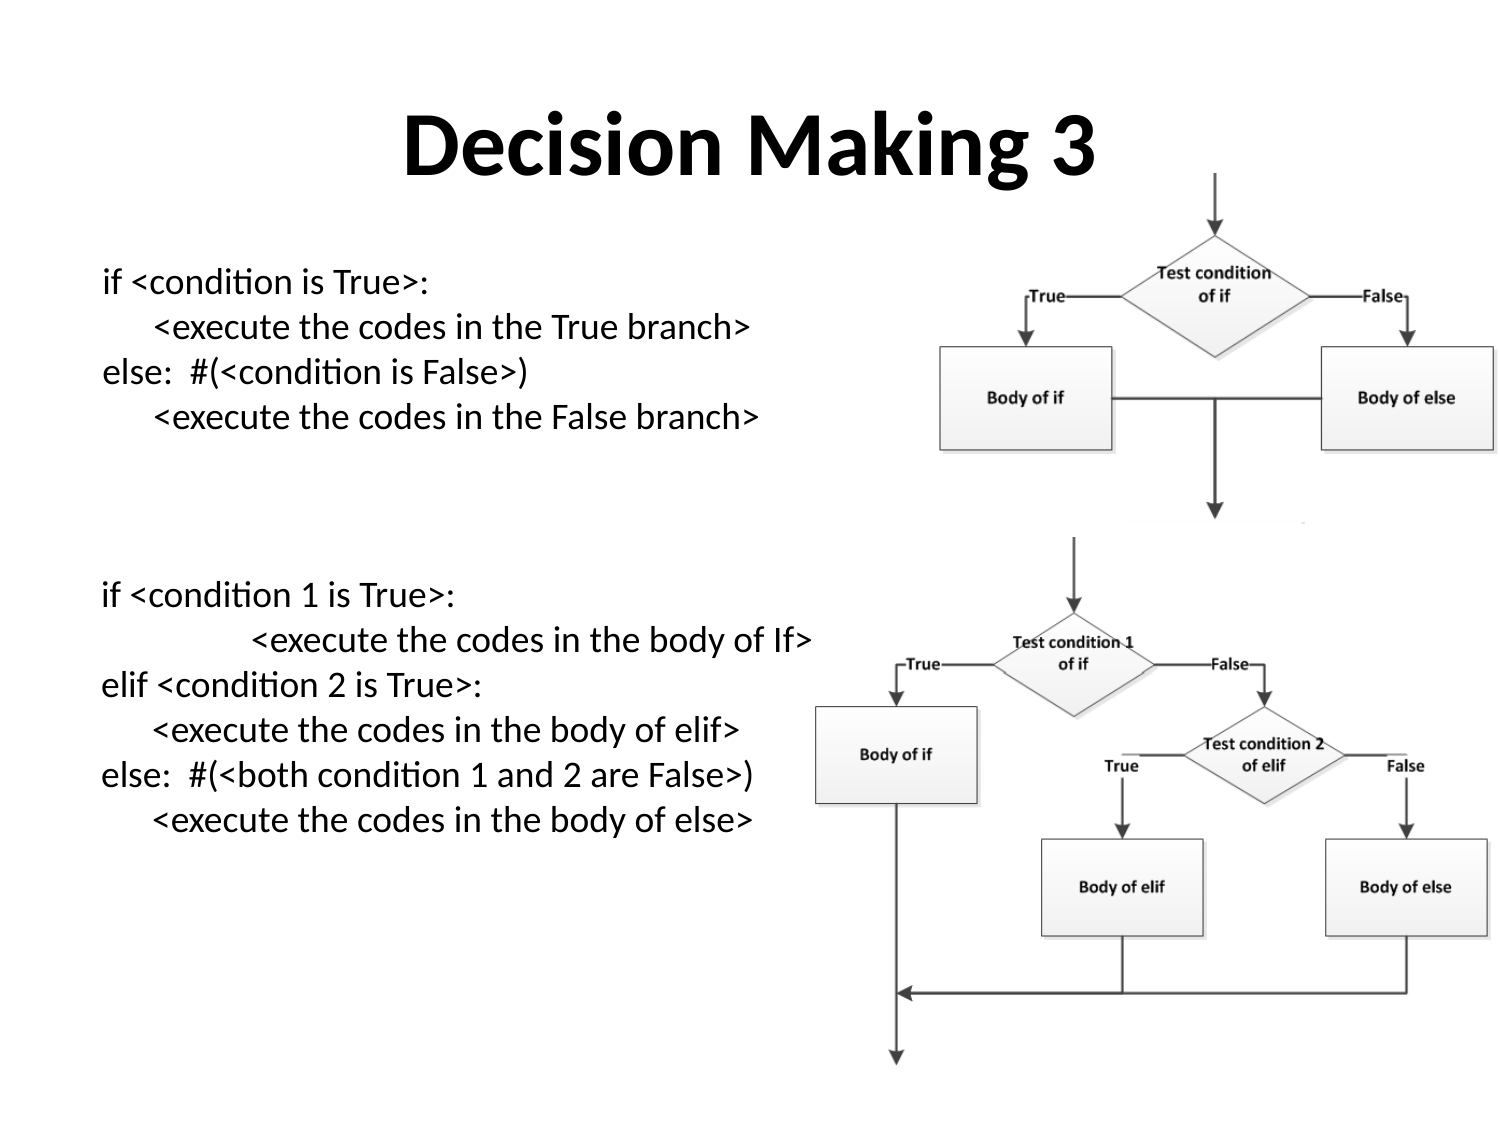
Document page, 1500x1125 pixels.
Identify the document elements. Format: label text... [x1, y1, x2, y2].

text_box if <condition is True>: <execute the codes in the True branch> else: #(<condition is False>) <execute the codes in the False branch> [87, 249, 907, 445]
text_box if <condition 1 is True>: <execute the codes in the body of If> elif <condition 2 is True>: <execute the codes in the body of elif> else: #(<both condition 1 and 2 are False>) <execute the codes in the body of else> [86, 562, 793, 848]
title Decision Making 3 [75, 45, 1425, 233]
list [912, 173, 1500, 524]
picture [798, 537, 1500, 1068]
